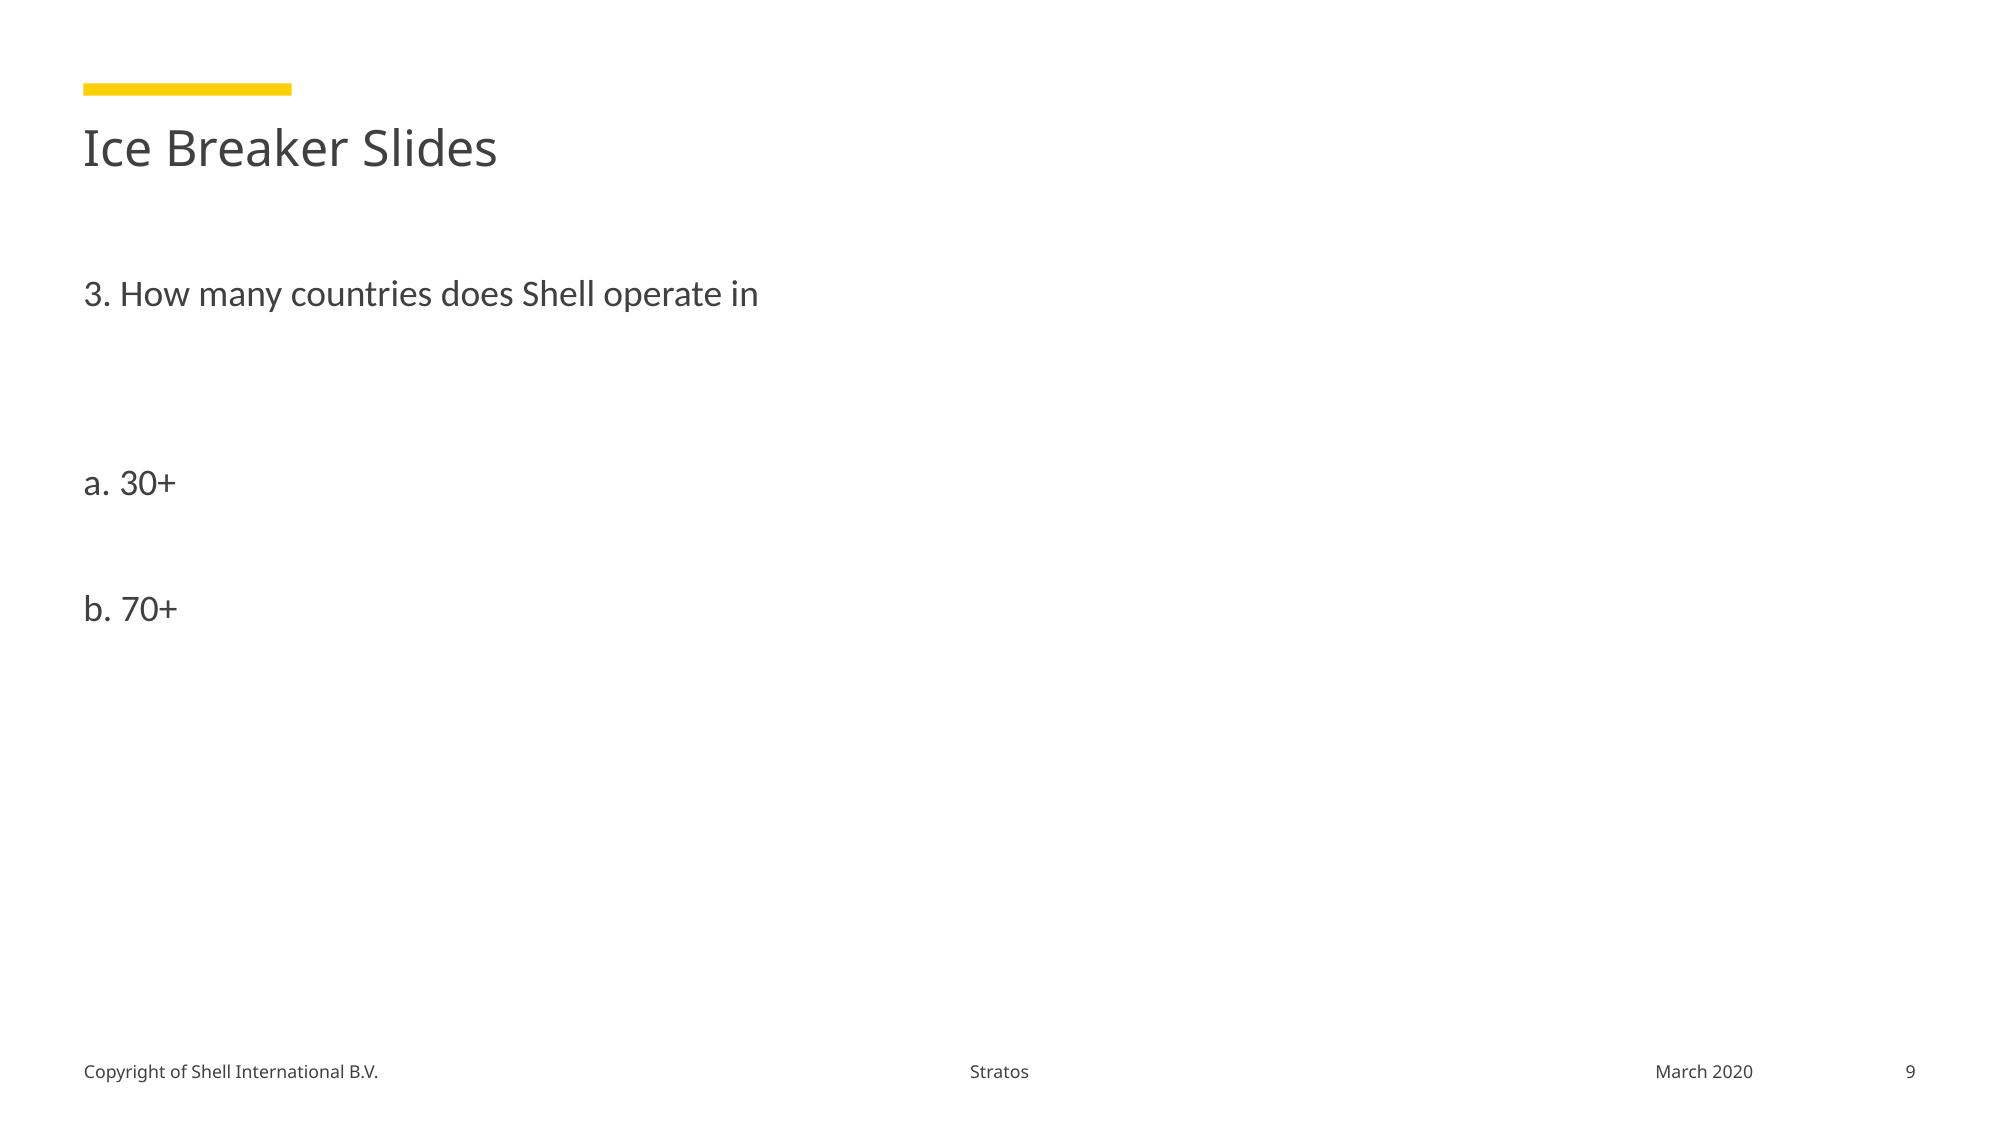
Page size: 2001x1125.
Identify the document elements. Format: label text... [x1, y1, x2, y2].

slide_number 9 [1857, 1060, 1917, 1101]
list 3. How many countries does Shell operate in a. 30+ b. 70+ [83, 250, 1917, 1044]
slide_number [1586, 1060, 1823, 1101]
title Ice Breaker Slides [83, 116, 1917, 241]
footer Stratos [635, 1060, 1364, 1101]
